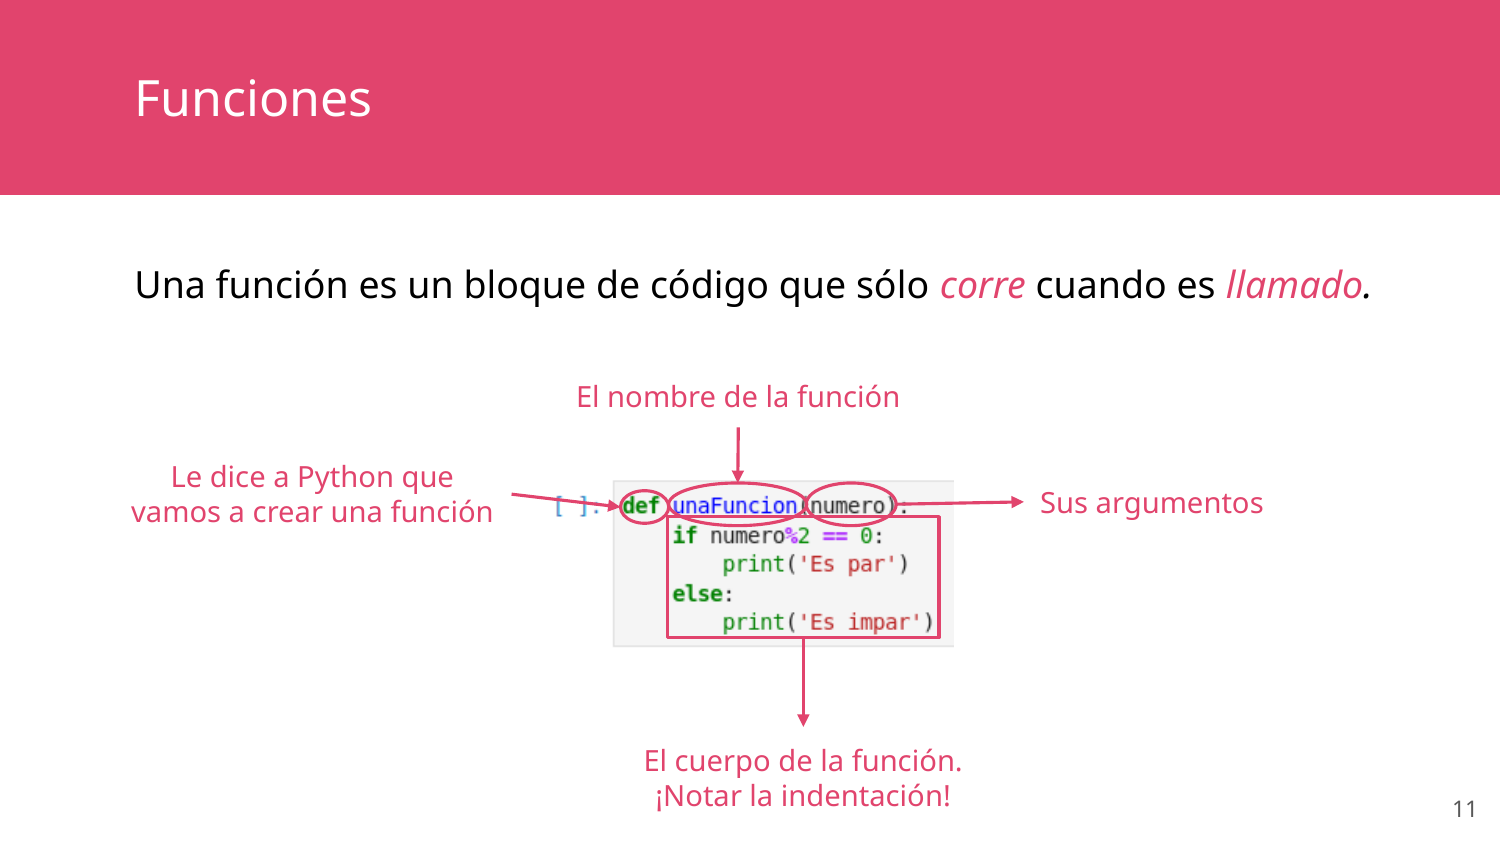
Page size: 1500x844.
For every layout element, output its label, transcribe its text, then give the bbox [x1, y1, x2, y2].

slide_number ‹#› [1403, 779, 1494, 844]
text_box El cuerpo de la función. ¡Notar la indentación! [604, 726, 1003, 792]
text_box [895, 501, 1025, 505]
text_box El nombre de la función [546, 362, 931, 428]
text_box Le dice a Python que vamos a crear una función [113, 443, 512, 546]
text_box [545, 479, 955, 652]
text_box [511, 493, 621, 508]
text_box Una función es un bloque de código que sólo corre cuando es llamado. [119, 245, 1439, 311]
text_box Sus argumentos [1023, 469, 1281, 535]
title Funciones [119, 27, 1401, 165]
